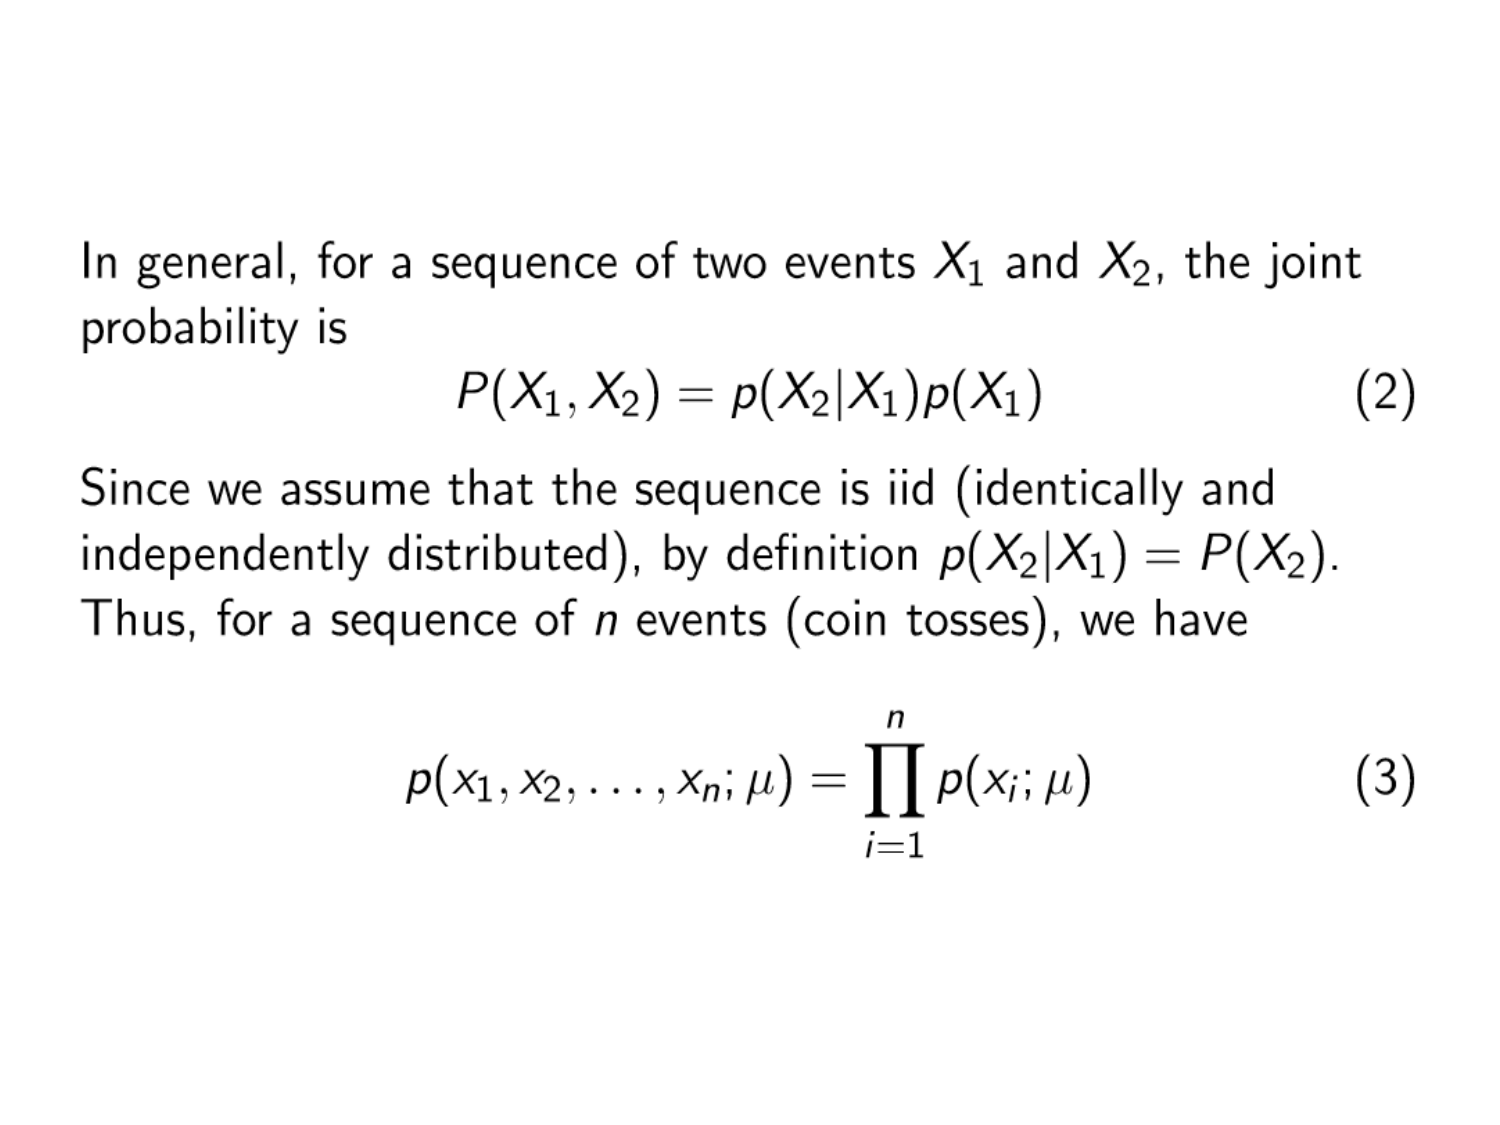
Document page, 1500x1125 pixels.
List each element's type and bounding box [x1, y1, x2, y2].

picture [29, 198, 1442, 880]
